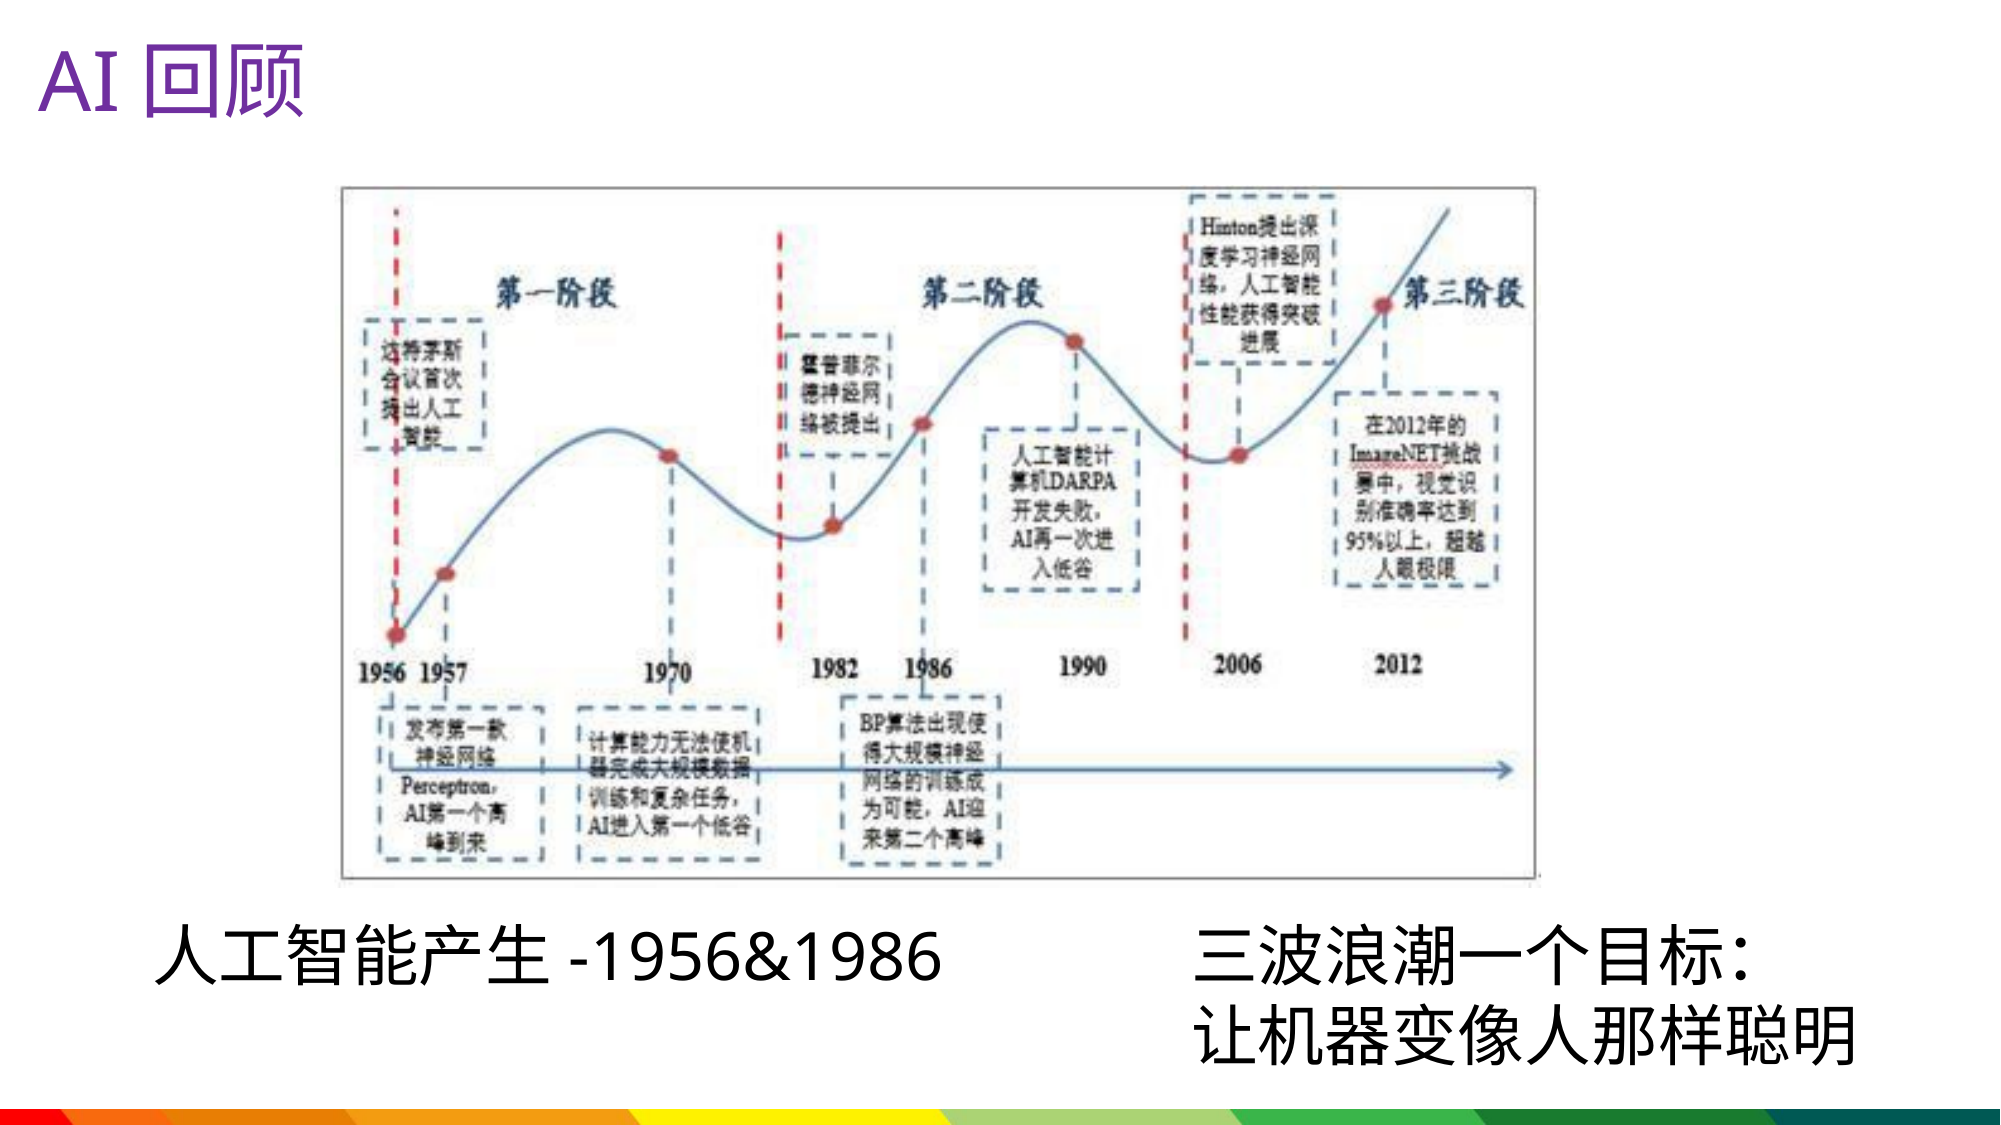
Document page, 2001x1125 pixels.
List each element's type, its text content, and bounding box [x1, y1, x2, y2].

picture [0, 1109, 2000, 1125]
text_box 三波浪潮一个目标： 让机器变像人那样聪明 [1189, 911, 1860, 1074]
text_box 人工智能产生-1956&1986 [150, 911, 988, 994]
title AI回顾 [38, 26, 1962, 217]
text_box [334, 185, 1542, 888]
